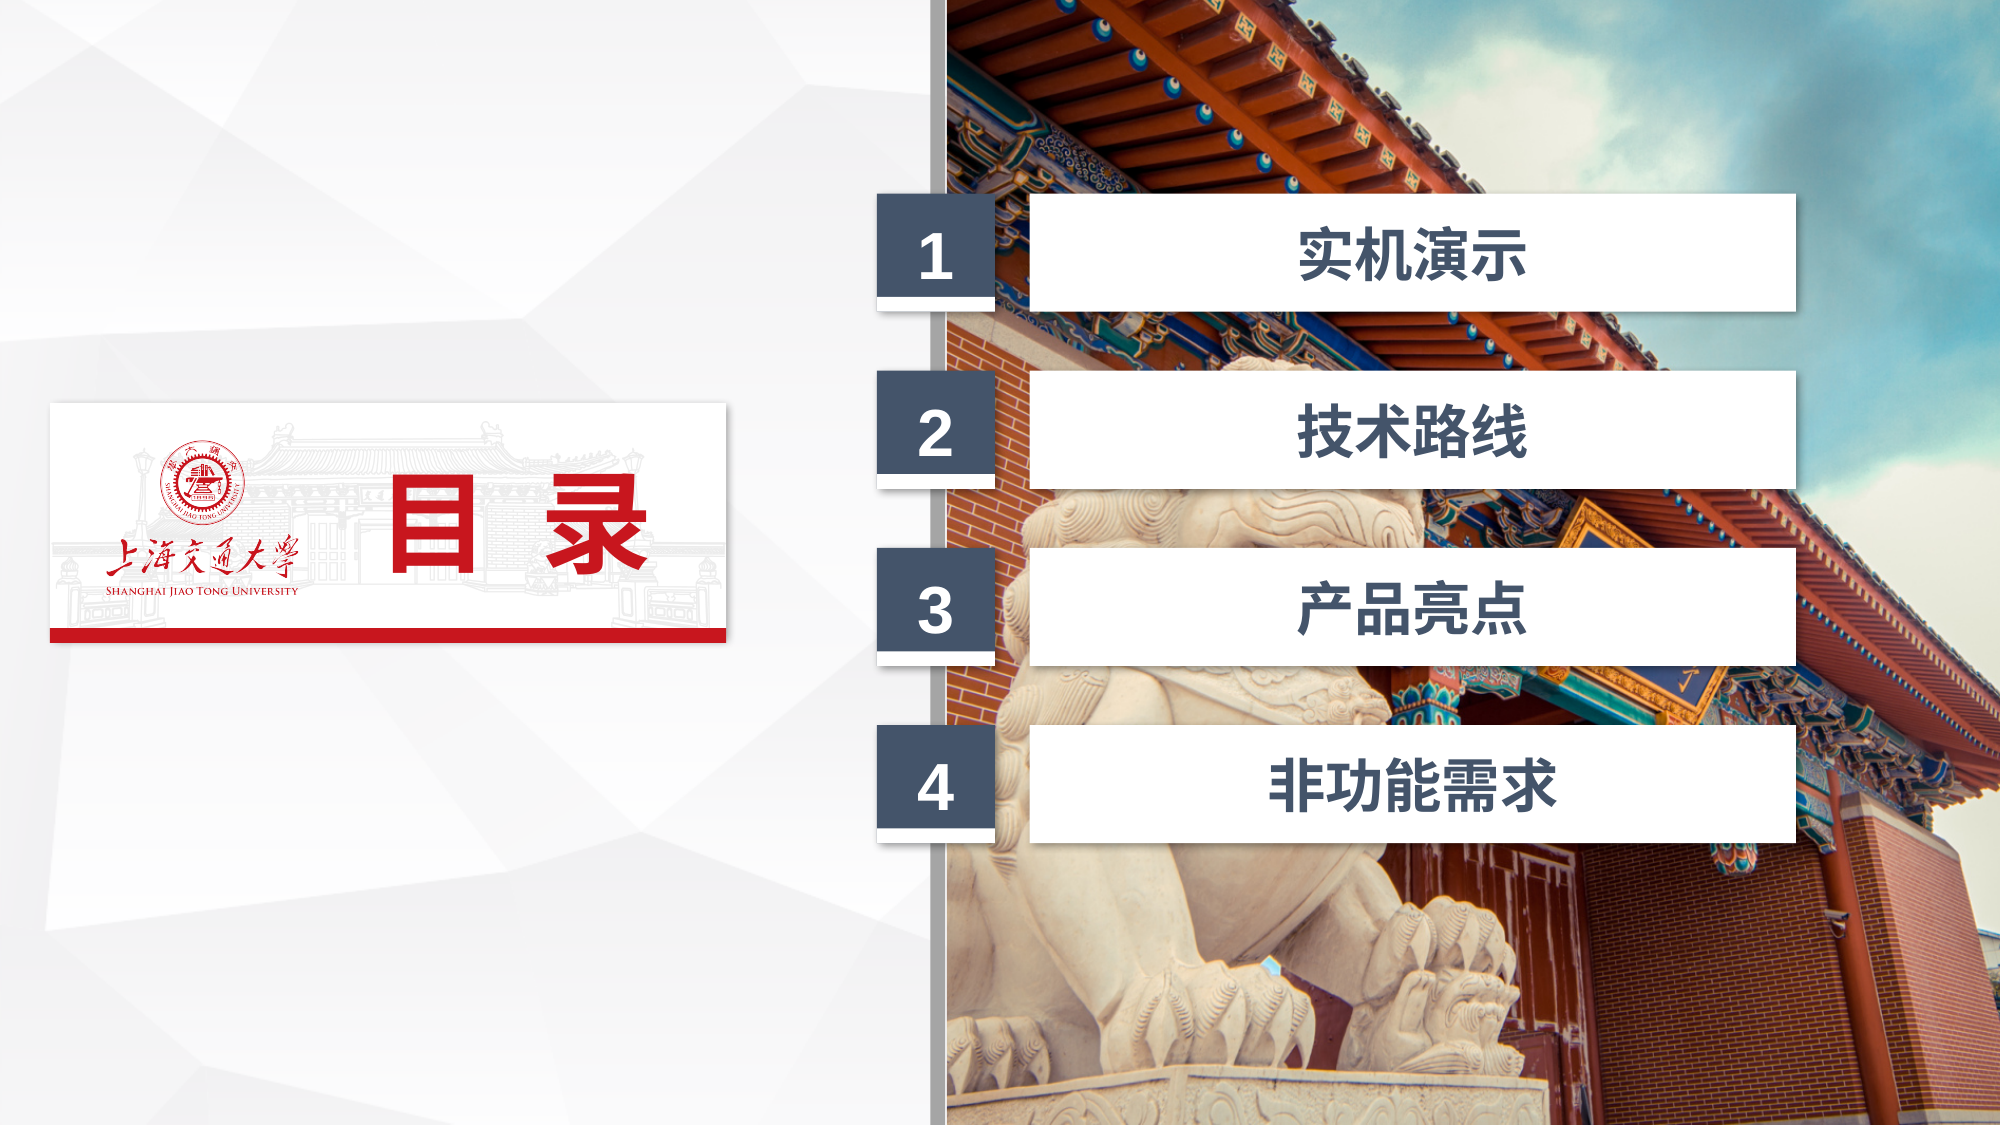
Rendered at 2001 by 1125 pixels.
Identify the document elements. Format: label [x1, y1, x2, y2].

picture [0, 0, 930, 1125]
picture [946, 0, 2000, 1125]
text_box [876, 725, 995, 844]
text_box [876, 547, 995, 666]
text_box [876, 193, 995, 312]
text_box [876, 370, 995, 489]
